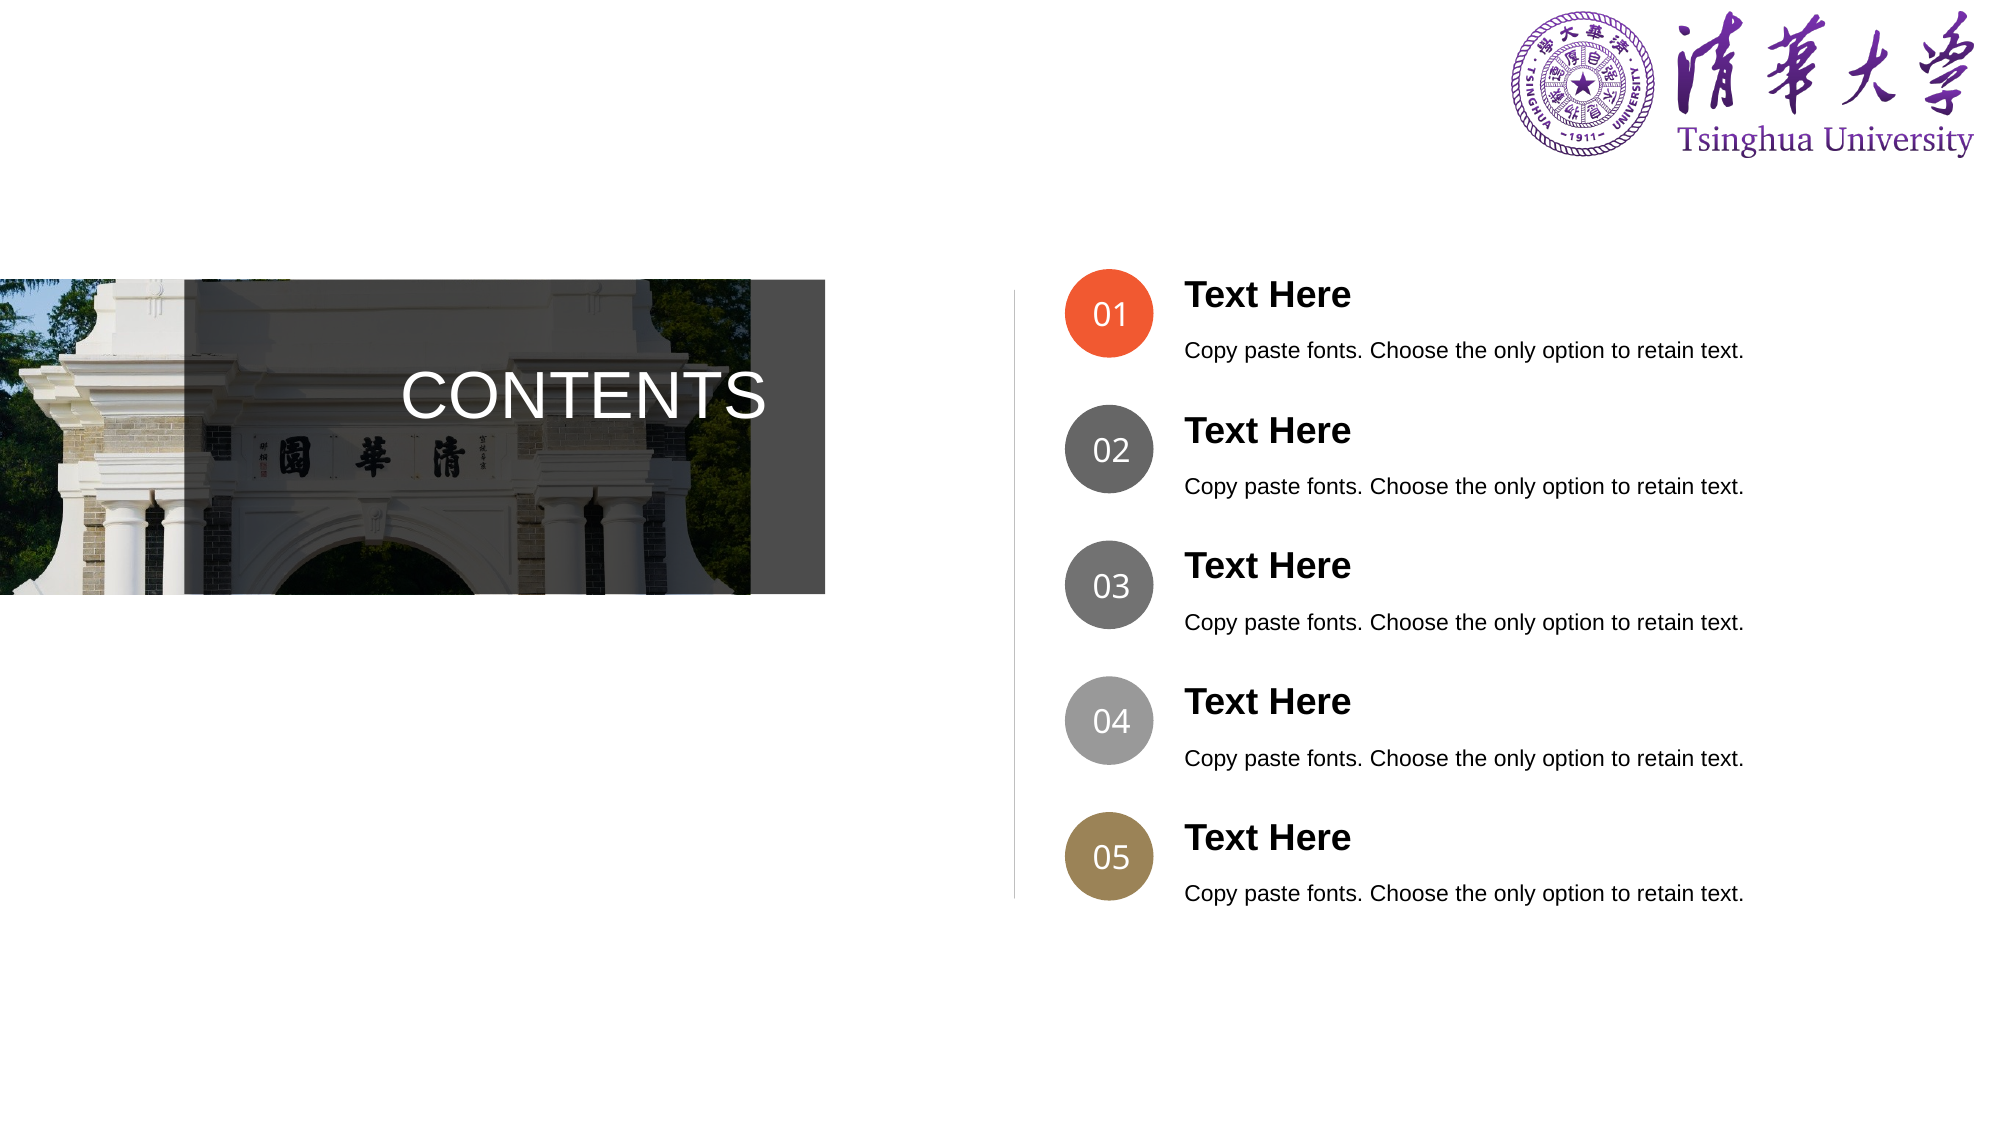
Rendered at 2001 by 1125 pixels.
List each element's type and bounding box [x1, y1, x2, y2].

text_box [0, 257, 1773, 932]
picture [1511, 11, 1974, 158]
